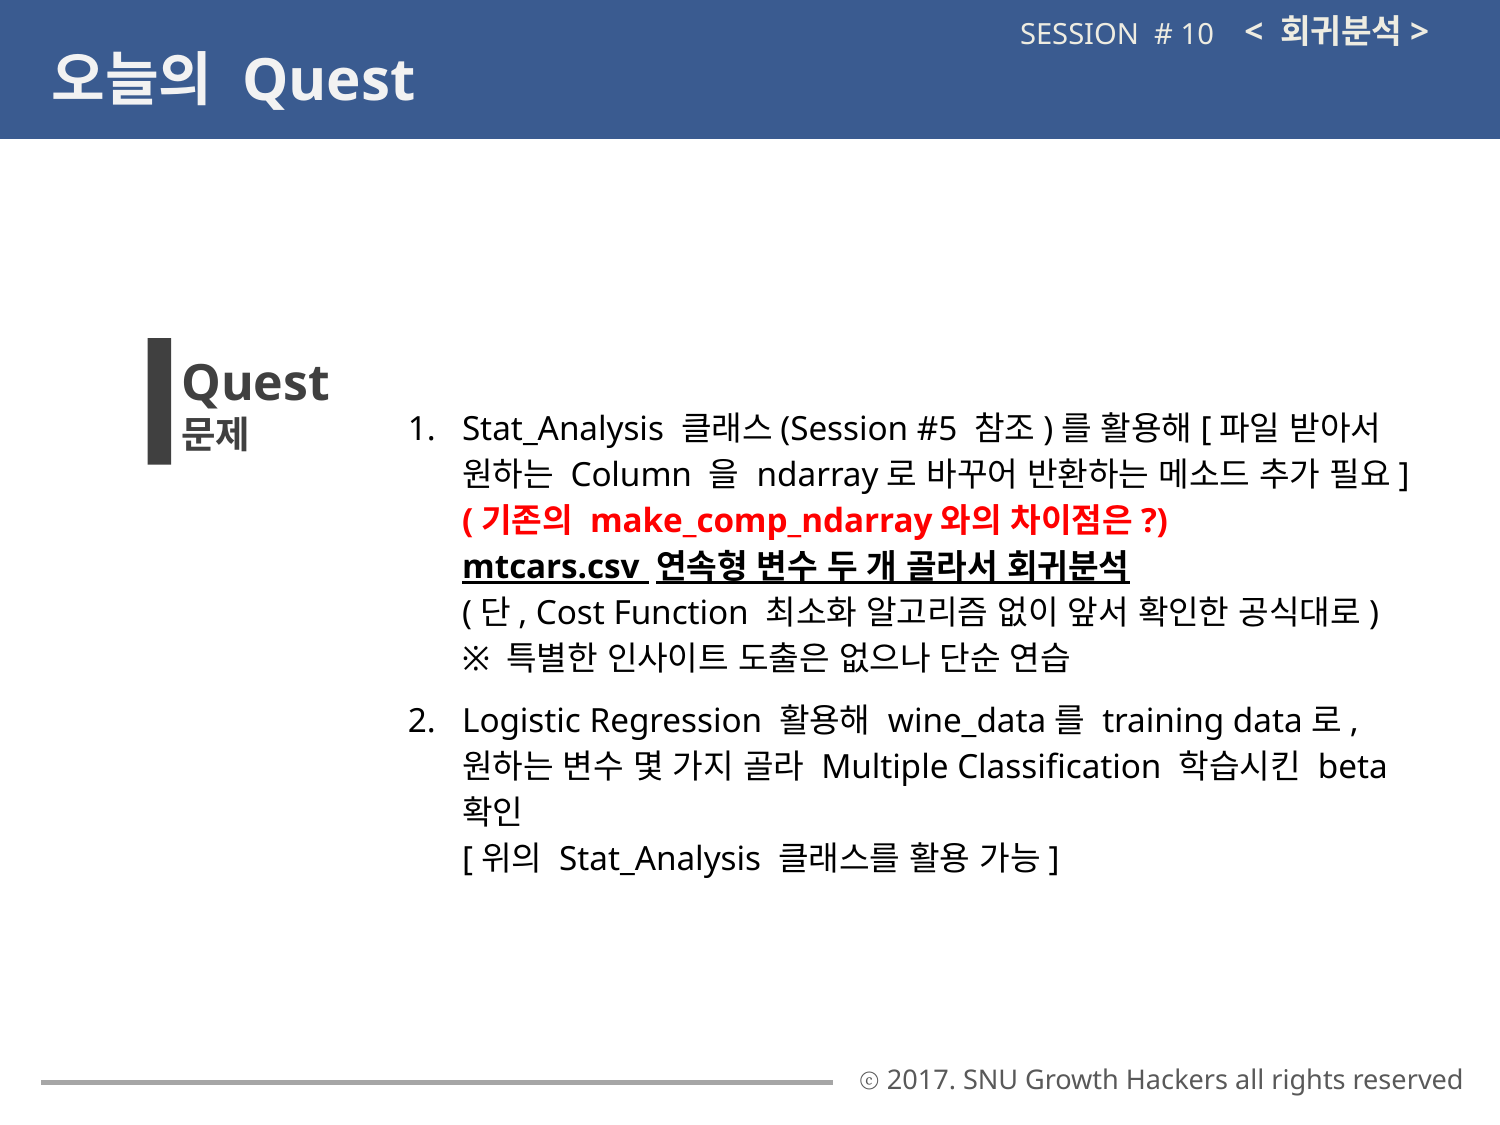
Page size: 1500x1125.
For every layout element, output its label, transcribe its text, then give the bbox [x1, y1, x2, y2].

text_box Stat_Analysis 클래스(Session #5 참조)를 활용해[파일 받아서 원하는 Column 을 ndarray로 바꾸어 반환하는 메소드 추가 필요] (기존의 make_comp_ndarray와의 차이점은?) mtcars.csv 연속형 변수 두 개 골라서 회귀분석 (단, Cost Function 최소화 알고리즘 없이 앞서 확인한 공식대로) ※ 특별한 인사이트 도출은 없으나 단순 연습 Logistic Regression 활용해 wine_data를 training data로, 원하는 변수 몇 가지 골라 Multiple Classification 학습시킨 beta 확인 [위의 Stat_Analysis 클래스를 활용 가능] [371, 349, 1476, 929]
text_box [986, 2, 1440, 59]
text_box Quest 문제 [173, 343, 358, 463]
text_box ⓒ 2017. SNU Growth Hackers all rights reserved [844, 1055, 1495, 1103]
text_box [0, 0, 1500, 139]
text_box 오늘의 Quest [36, 34, 431, 120]
text_box [145, 336, 173, 467]
